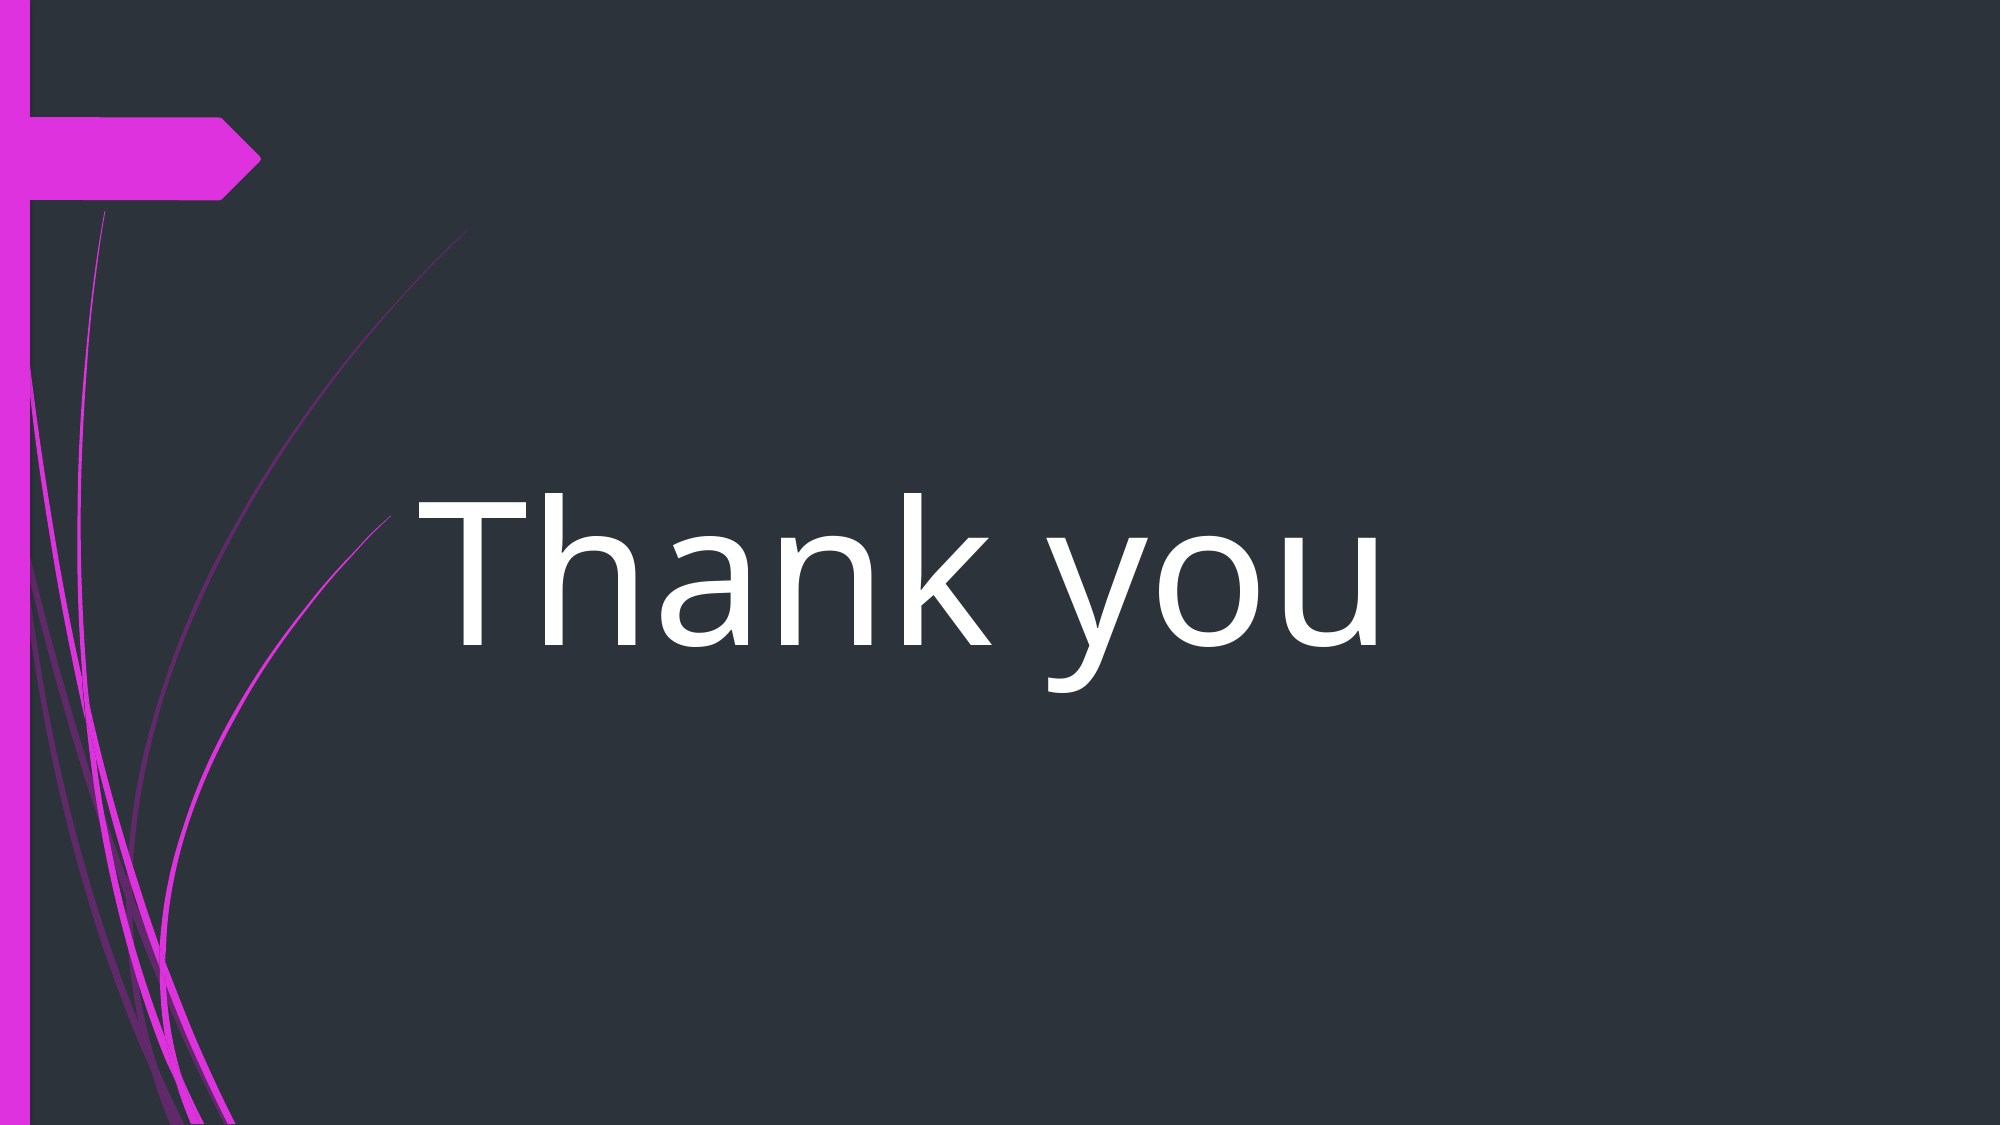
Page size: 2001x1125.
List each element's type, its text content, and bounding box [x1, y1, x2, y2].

title Thank you [402, 438, 1865, 1125]
